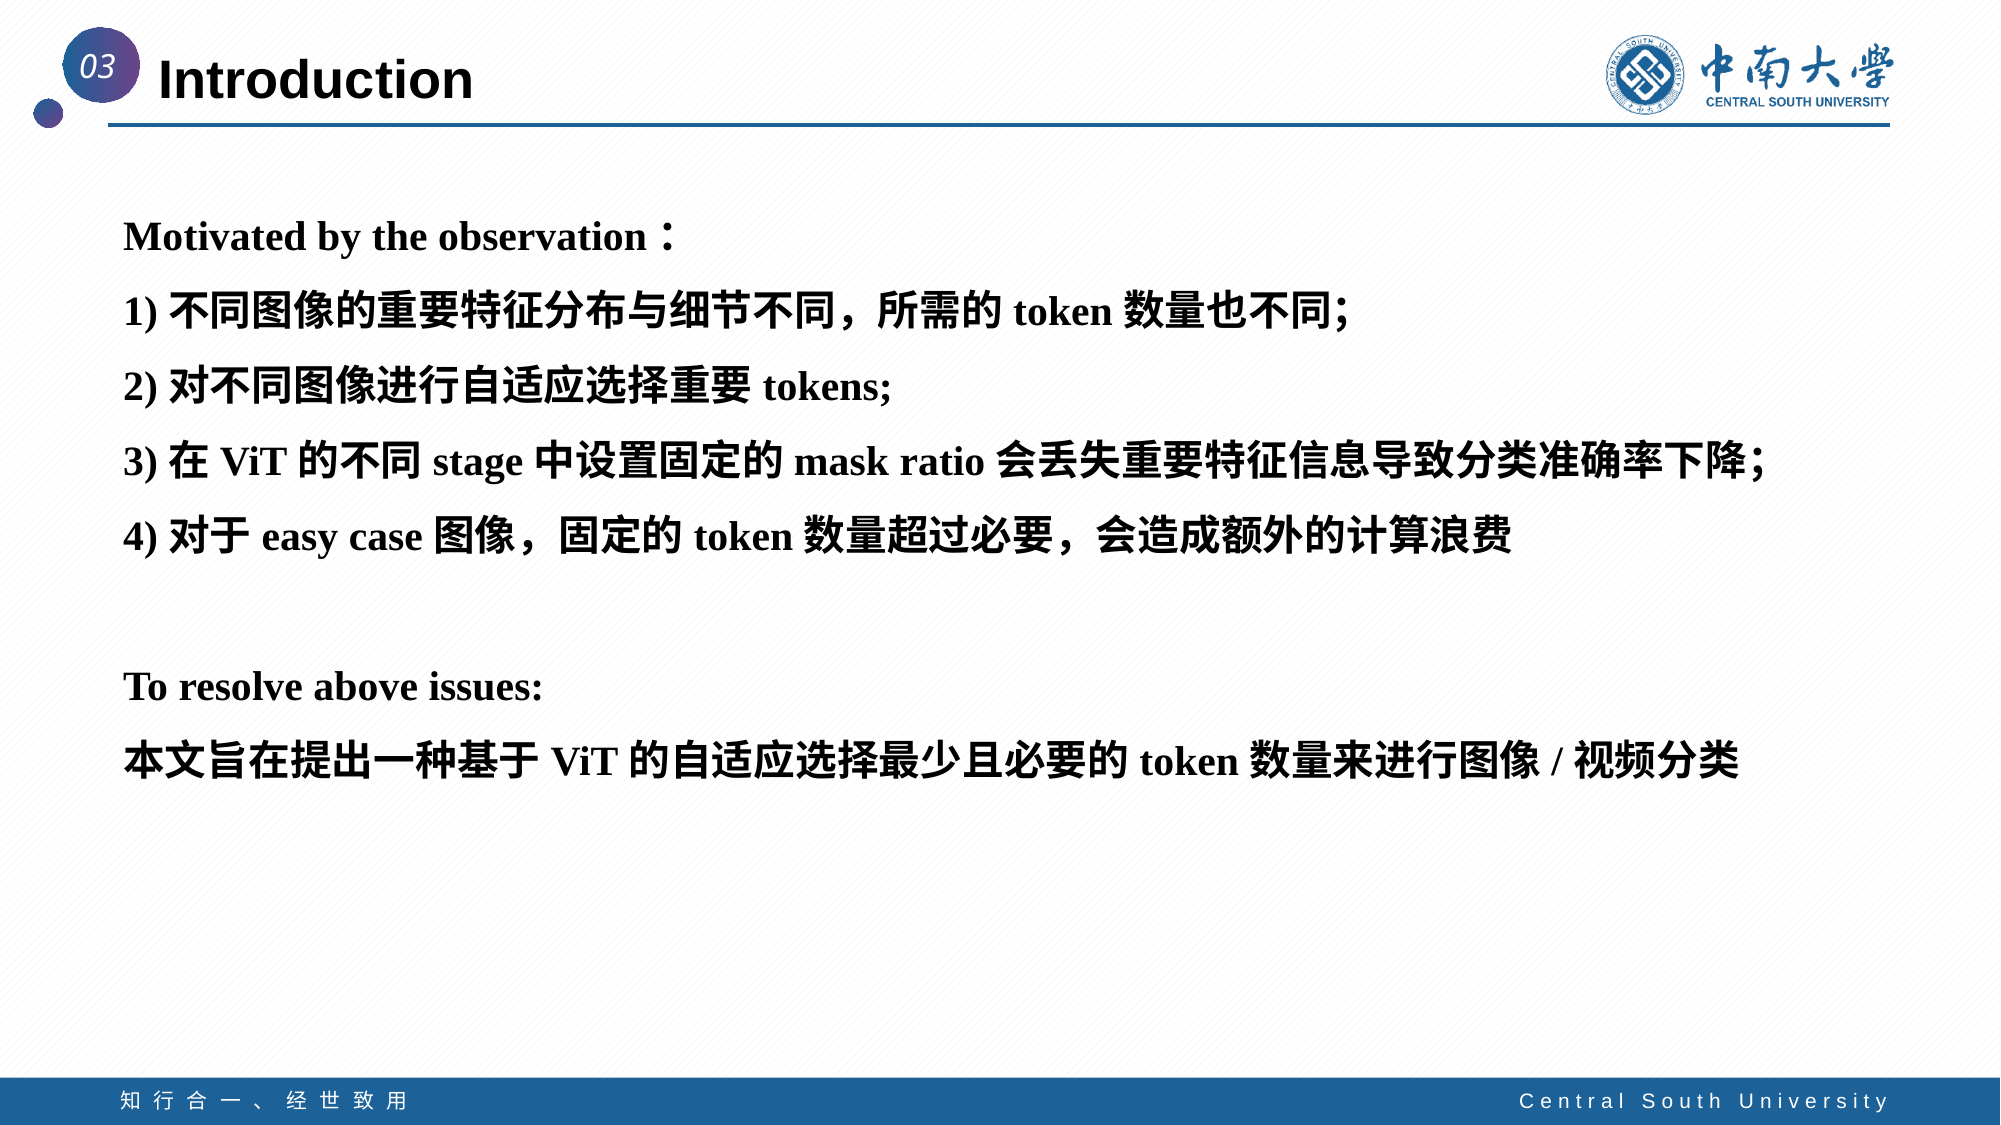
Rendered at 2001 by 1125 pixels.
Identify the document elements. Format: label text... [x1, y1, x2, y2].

text_box Motivated by the observation： 1)不同图像的重要特征分布与细节不同，所需的token数量也不同； 2)对不同图像进行自适应选择重要tokens; 3)在ViT的不同stage中设置固定的mask ratio会丢失重要特征信息导致分类准确率下降； 4)对于easy case图像，固定的token数量超过必要，会造成额外的计算浪费 To resolve above issues: 本文旨在提出一种基于ViT的自适应选择最少且必要的token数量来进行图像/视频分类 [108, 176, 1907, 792]
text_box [33, 26, 153, 128]
text_box 知行合一、经世致用 [105, 1080, 423, 1120]
text_box Central South University [1504, 1080, 1902, 1120]
text_box [0, 1077, 2000, 1125]
picture [1595, 28, 1907, 121]
text_box Introduction [158, 0, 1050, 118]
